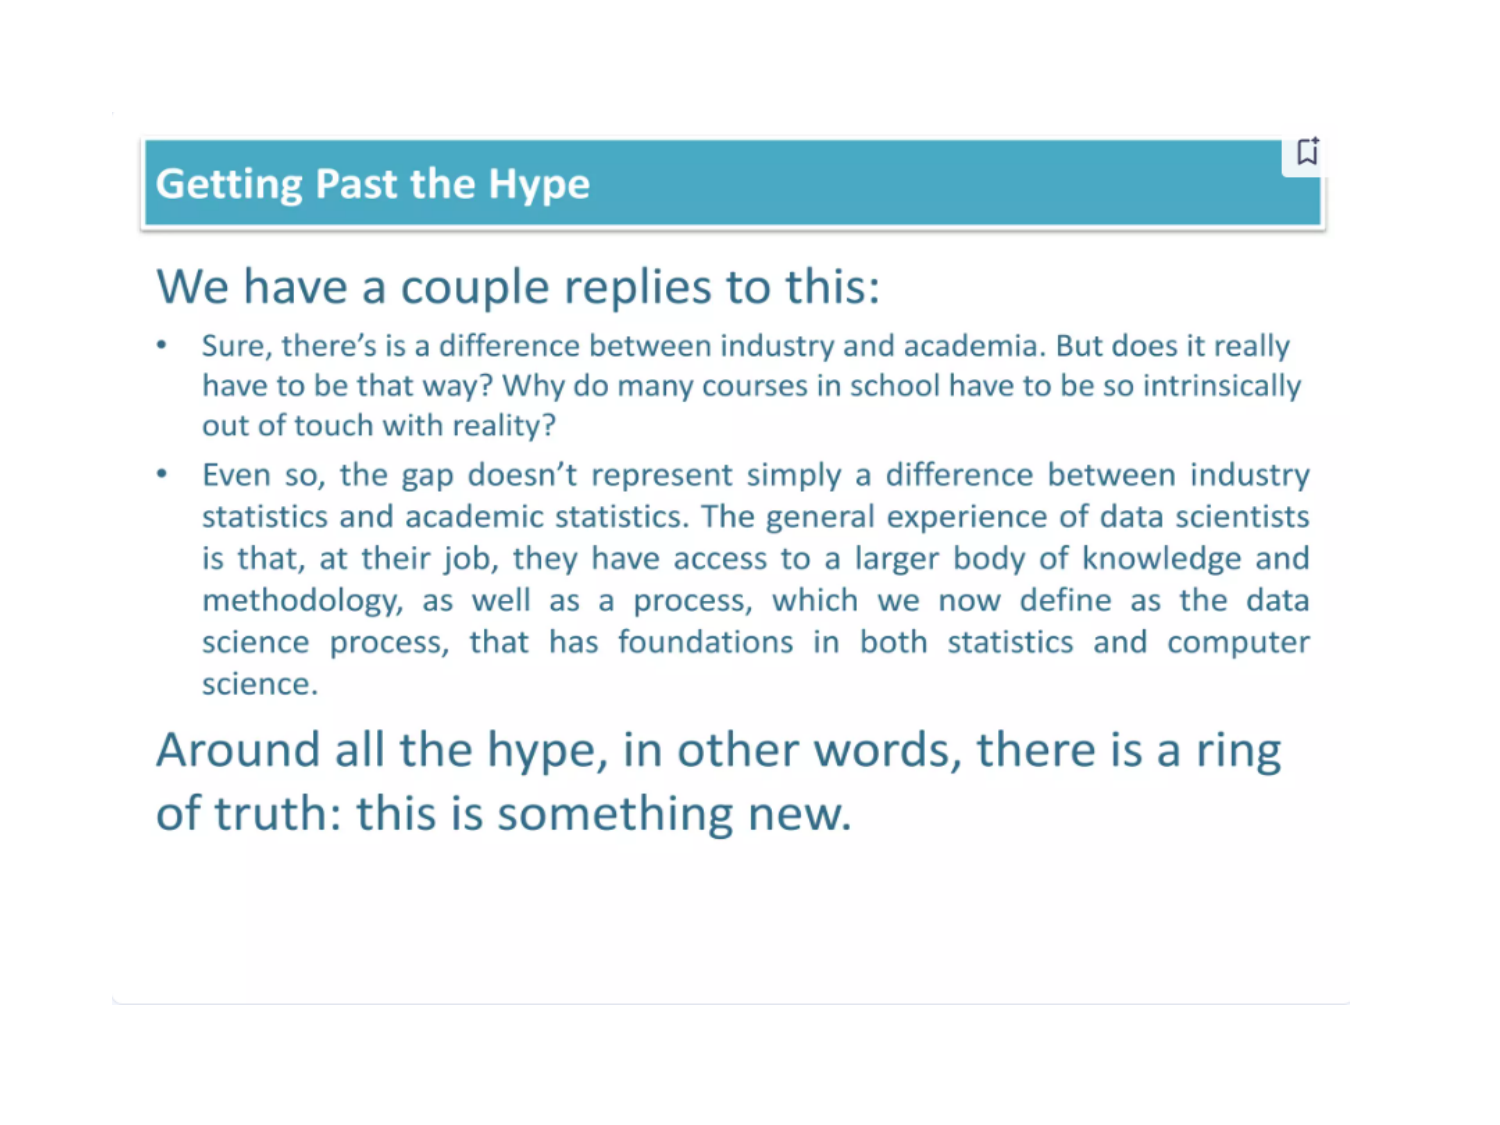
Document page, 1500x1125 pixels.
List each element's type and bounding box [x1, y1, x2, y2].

list [112, 112, 1351, 1006]
